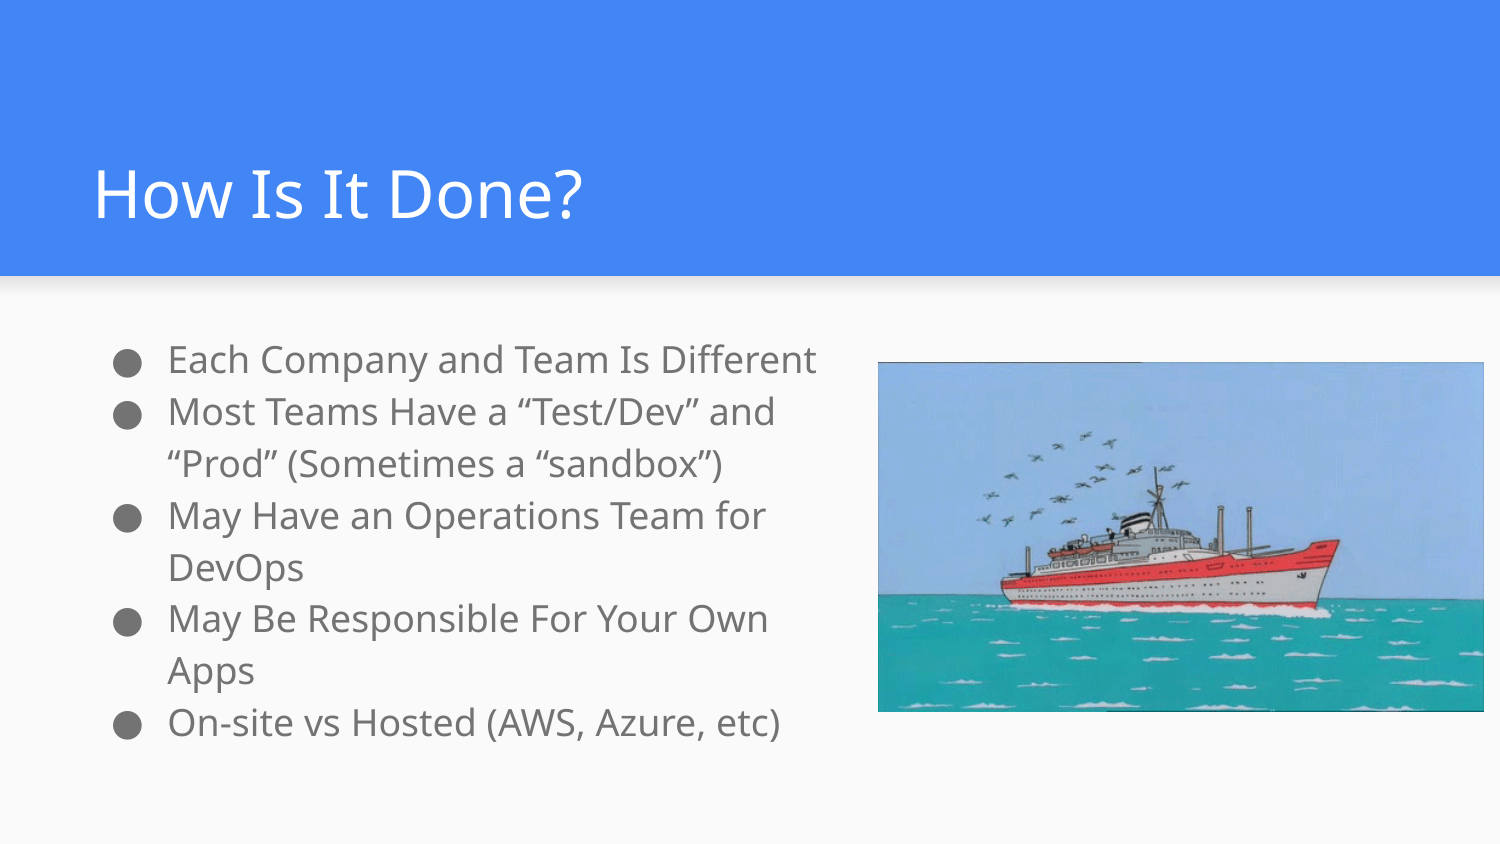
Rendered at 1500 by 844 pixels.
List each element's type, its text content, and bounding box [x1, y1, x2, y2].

title How Is It Done? [77, 121, 1427, 248]
picture [877, 362, 1484, 712]
list Each Company and Team Is Different Most Teams Have a “Test/Dev” and “Prod” (Sometimes a “sandbox”) May Have an Operations Team for DevOps May Be Responsible For Your Own Apps On-site vs Hosted (AWS, Azure, etc) [77, 314, 879, 760]
